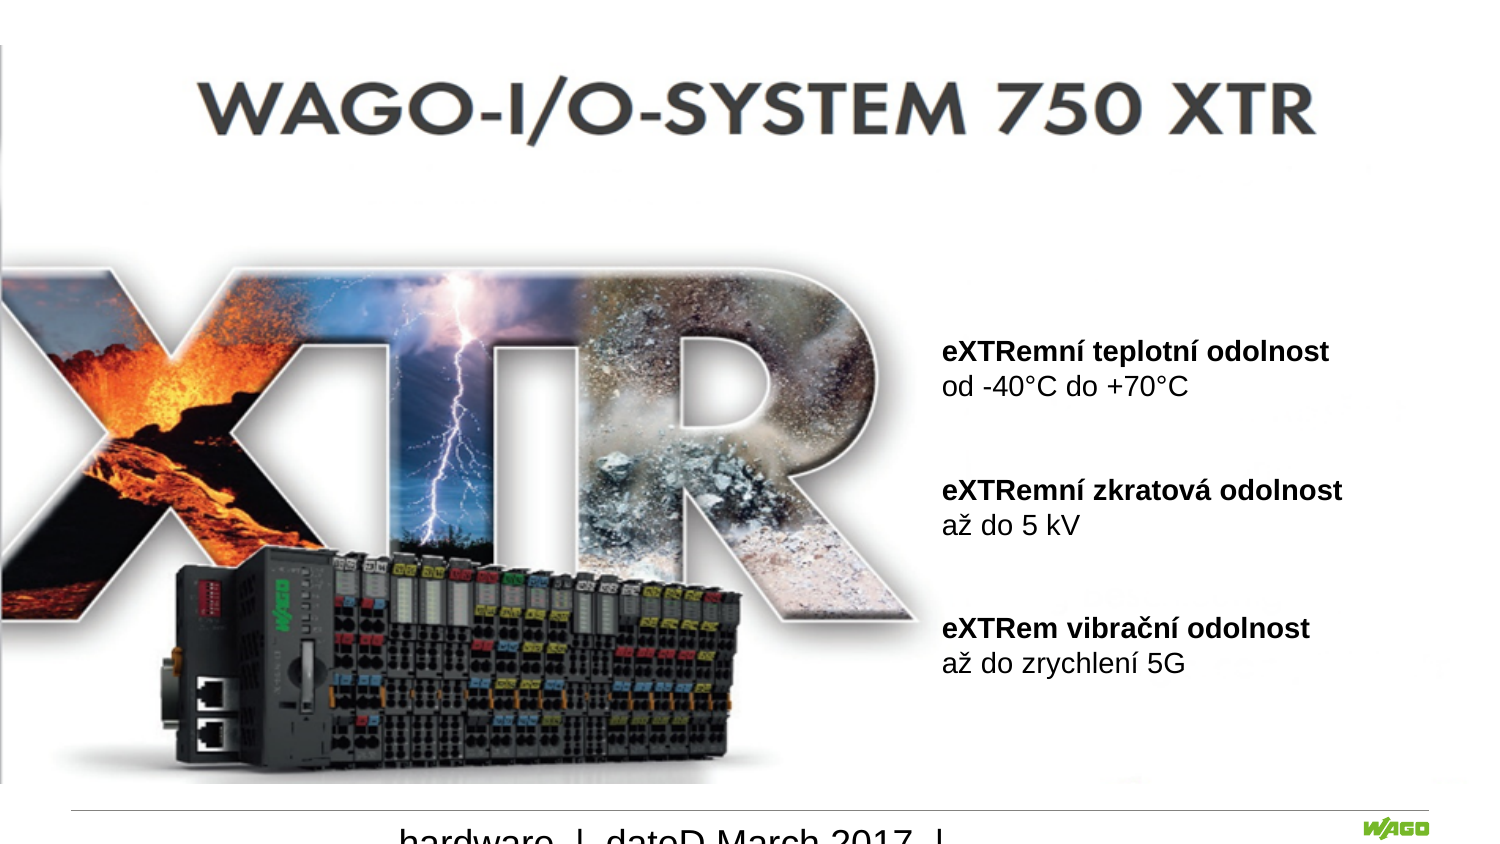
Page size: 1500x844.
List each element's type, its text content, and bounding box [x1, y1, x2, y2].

footer hardware | dateD March 2017 | [383, 811, 1329, 844]
picture [0, 45, 1500, 784]
